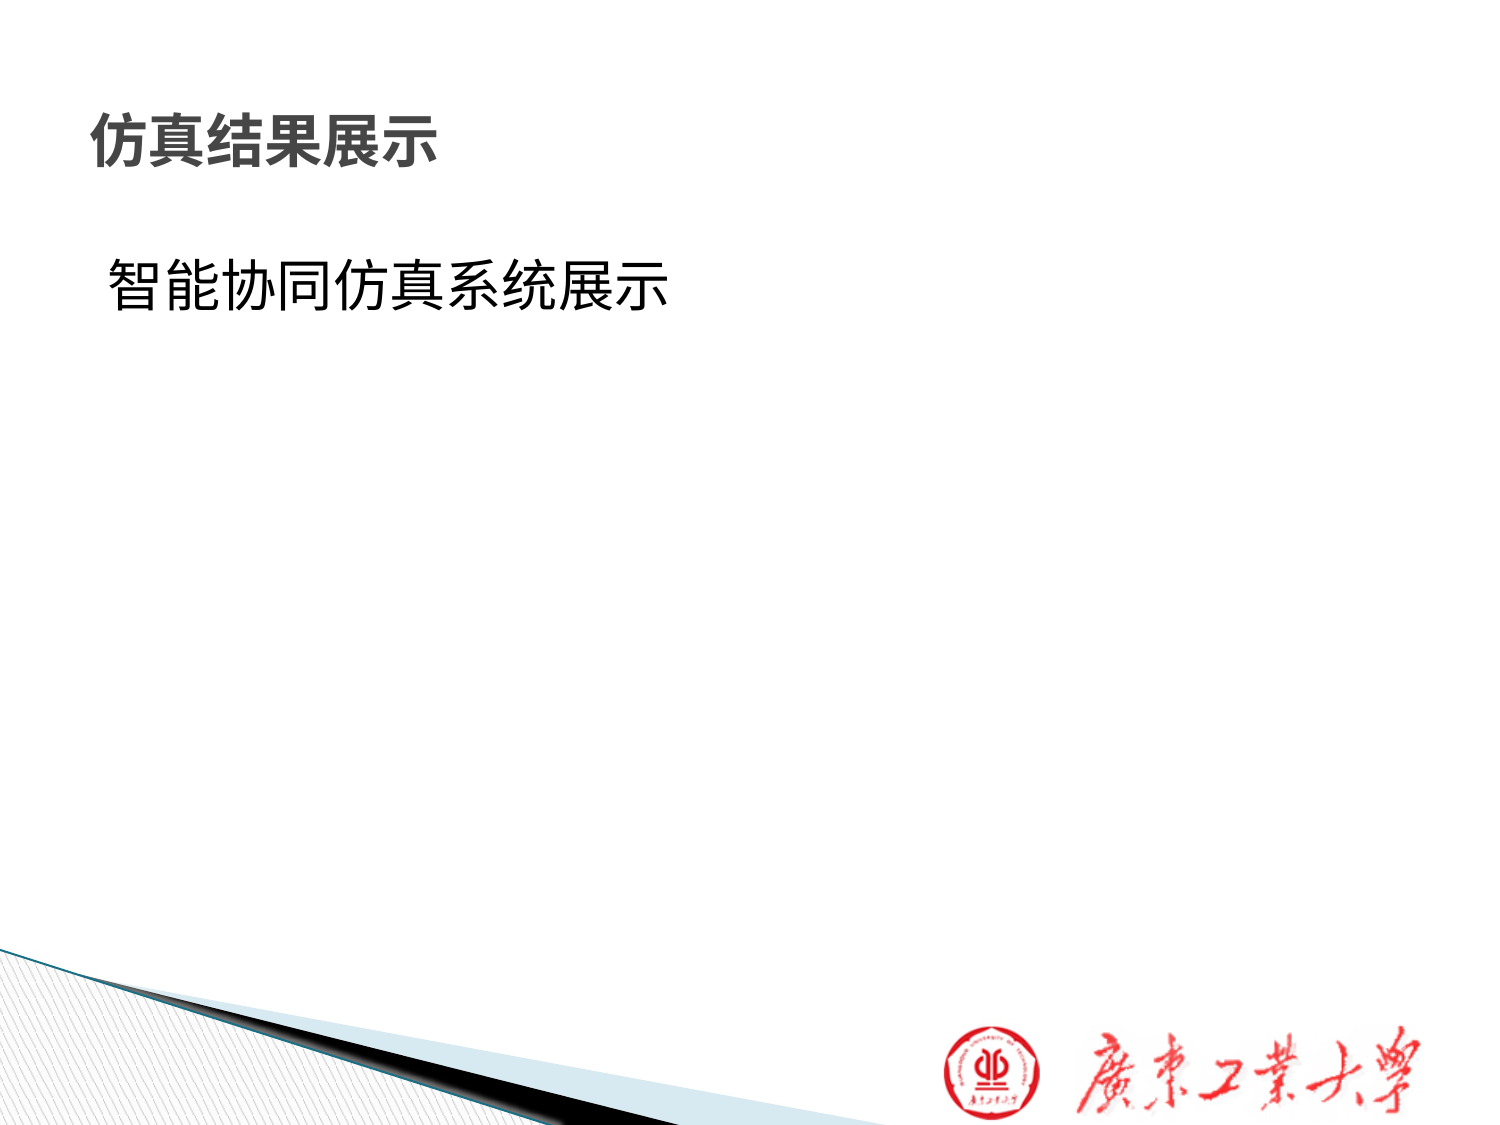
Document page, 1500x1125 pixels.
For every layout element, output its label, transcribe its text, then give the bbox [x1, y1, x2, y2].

list 智能协同仿真系统展示 [75, 242, 1425, 986]
picture [921, 1017, 1439, 1125]
title 仿真结果展示 [75, 45, 1425, 233]
